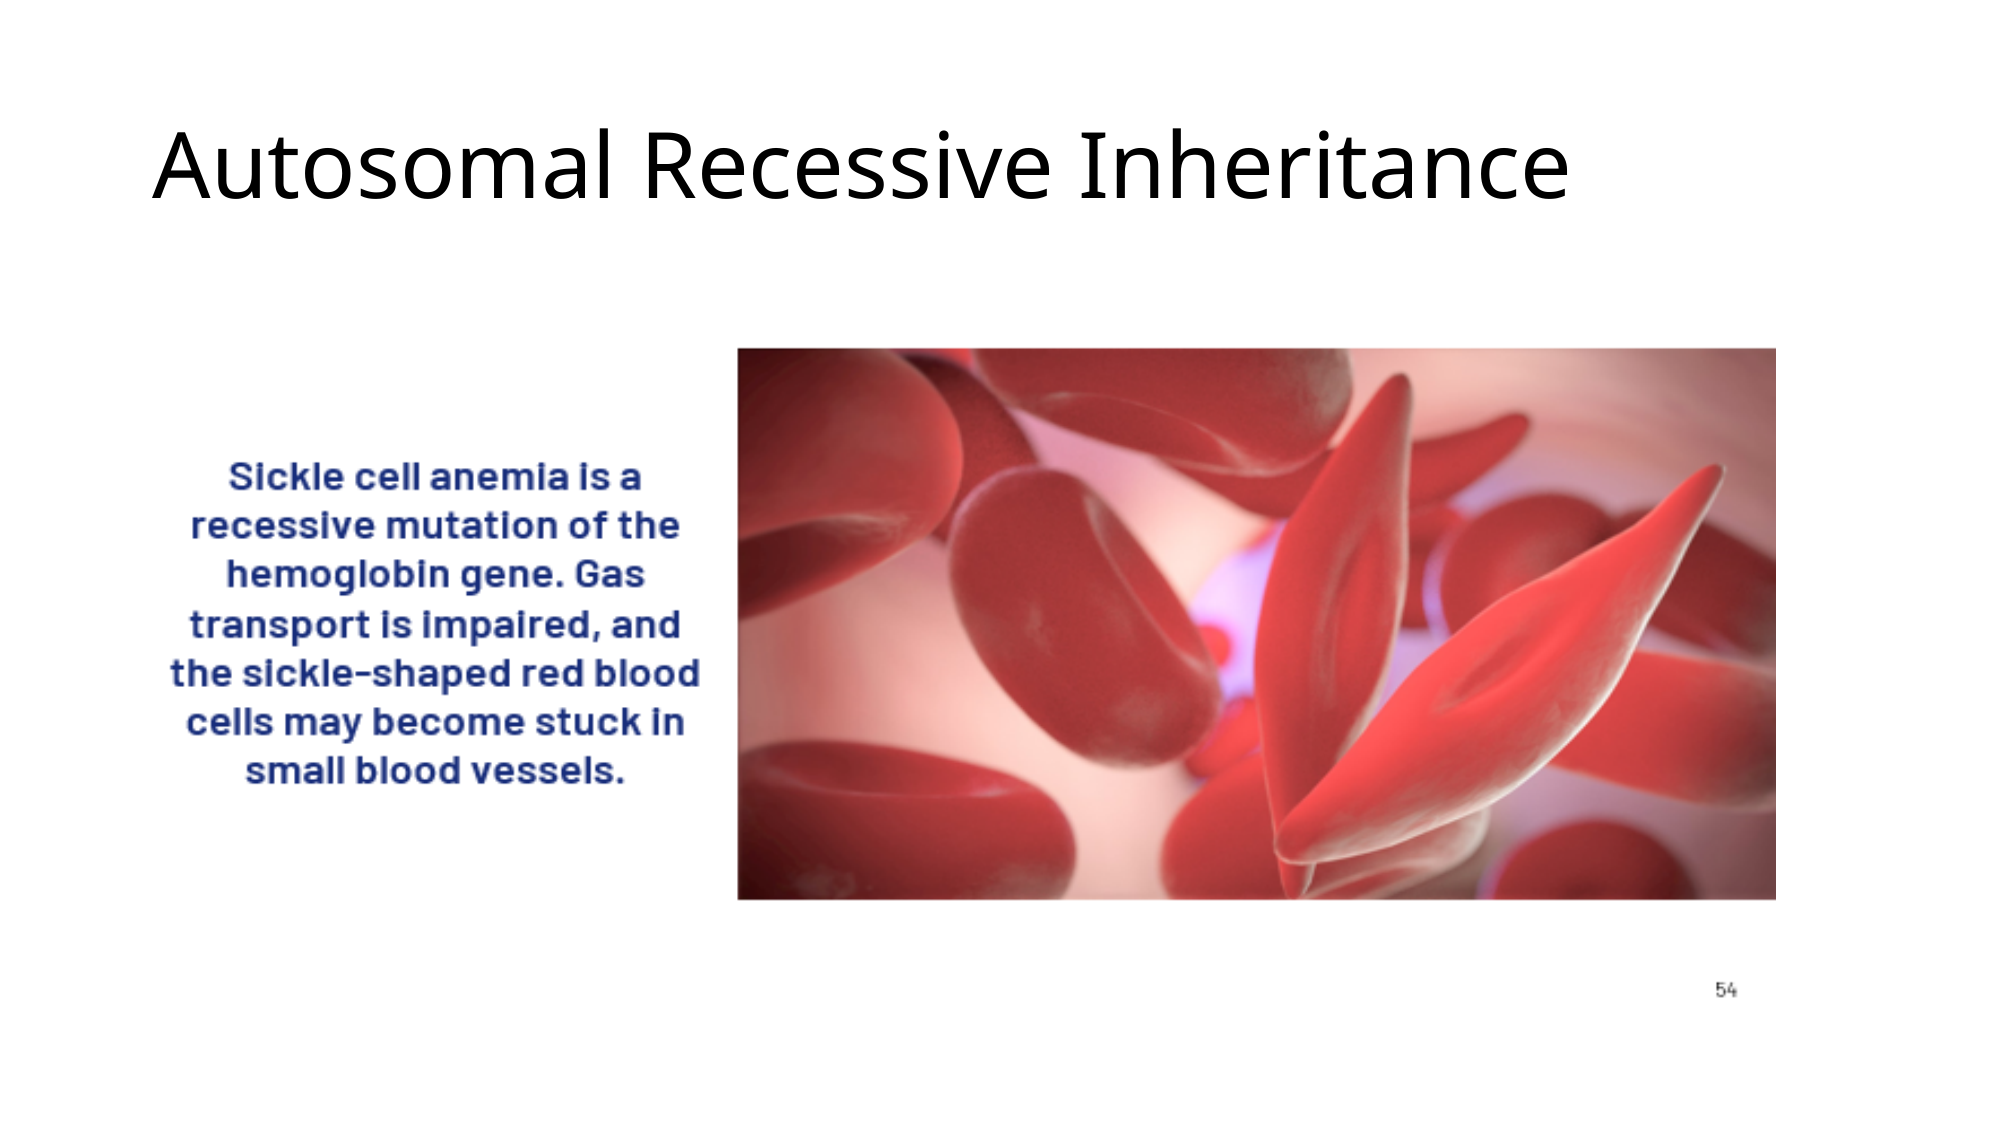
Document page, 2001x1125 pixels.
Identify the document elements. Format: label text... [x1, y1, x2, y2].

title Autosomal Recessive Inheritance [137, 59, 1863, 278]
picture [136, 276, 1776, 1023]
